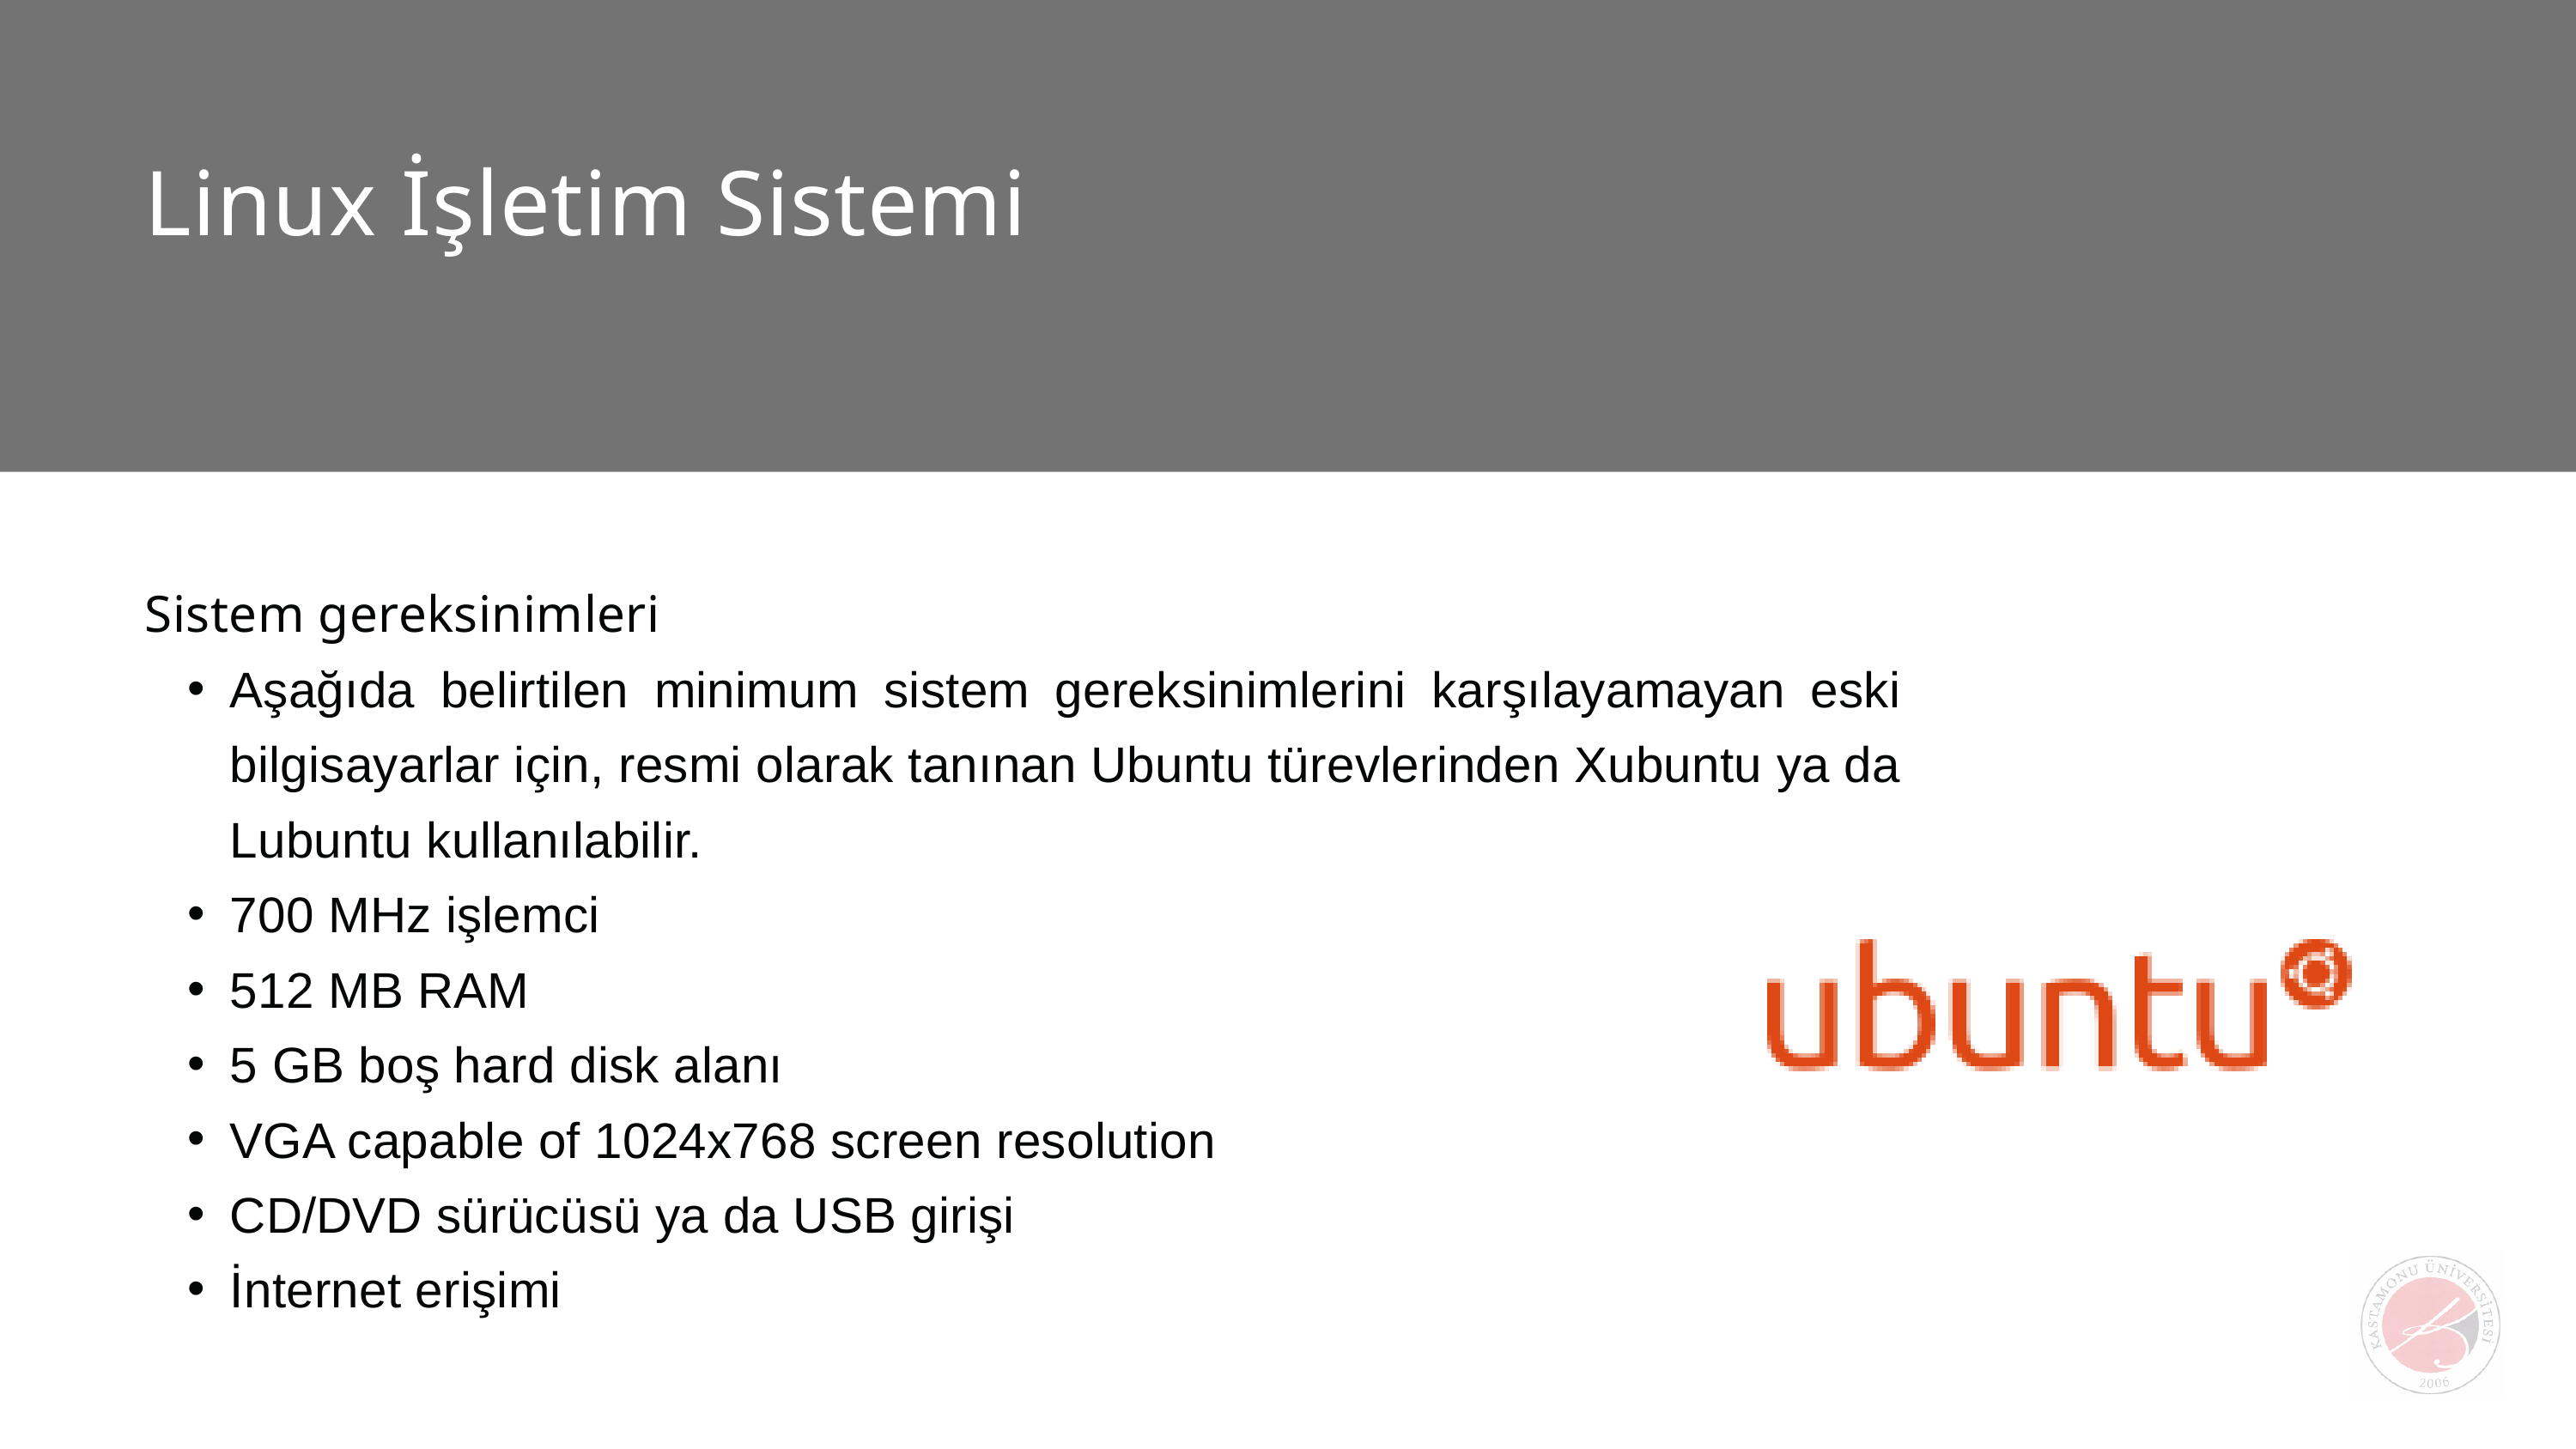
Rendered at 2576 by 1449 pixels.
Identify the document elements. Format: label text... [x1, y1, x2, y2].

text_box Linux İşletim Sistemi [144, 146, 1312, 254]
picture [2350, 1249, 2512, 1405]
picture [1767, 939, 2352, 1071]
text_box [0, 0, 2576, 472]
text_box Sistem gereksinimleri Aşağıda belirtilen minimum sistem gereksinimlerini karşılayamayan eski bilgisayarlar için, resmi olarak tanınan Ubuntu türevlerinden Xubuntu ya da Lubuntu kullanılabilir. 700 MHz işlemci 512 MB RAM 5 GB boş hard disk alanı VGA capable of 1024x768 screen resolution CD/DVD sürücüsü ya da USB girişi İnternet erişimi [144, 567, 1904, 1319]
